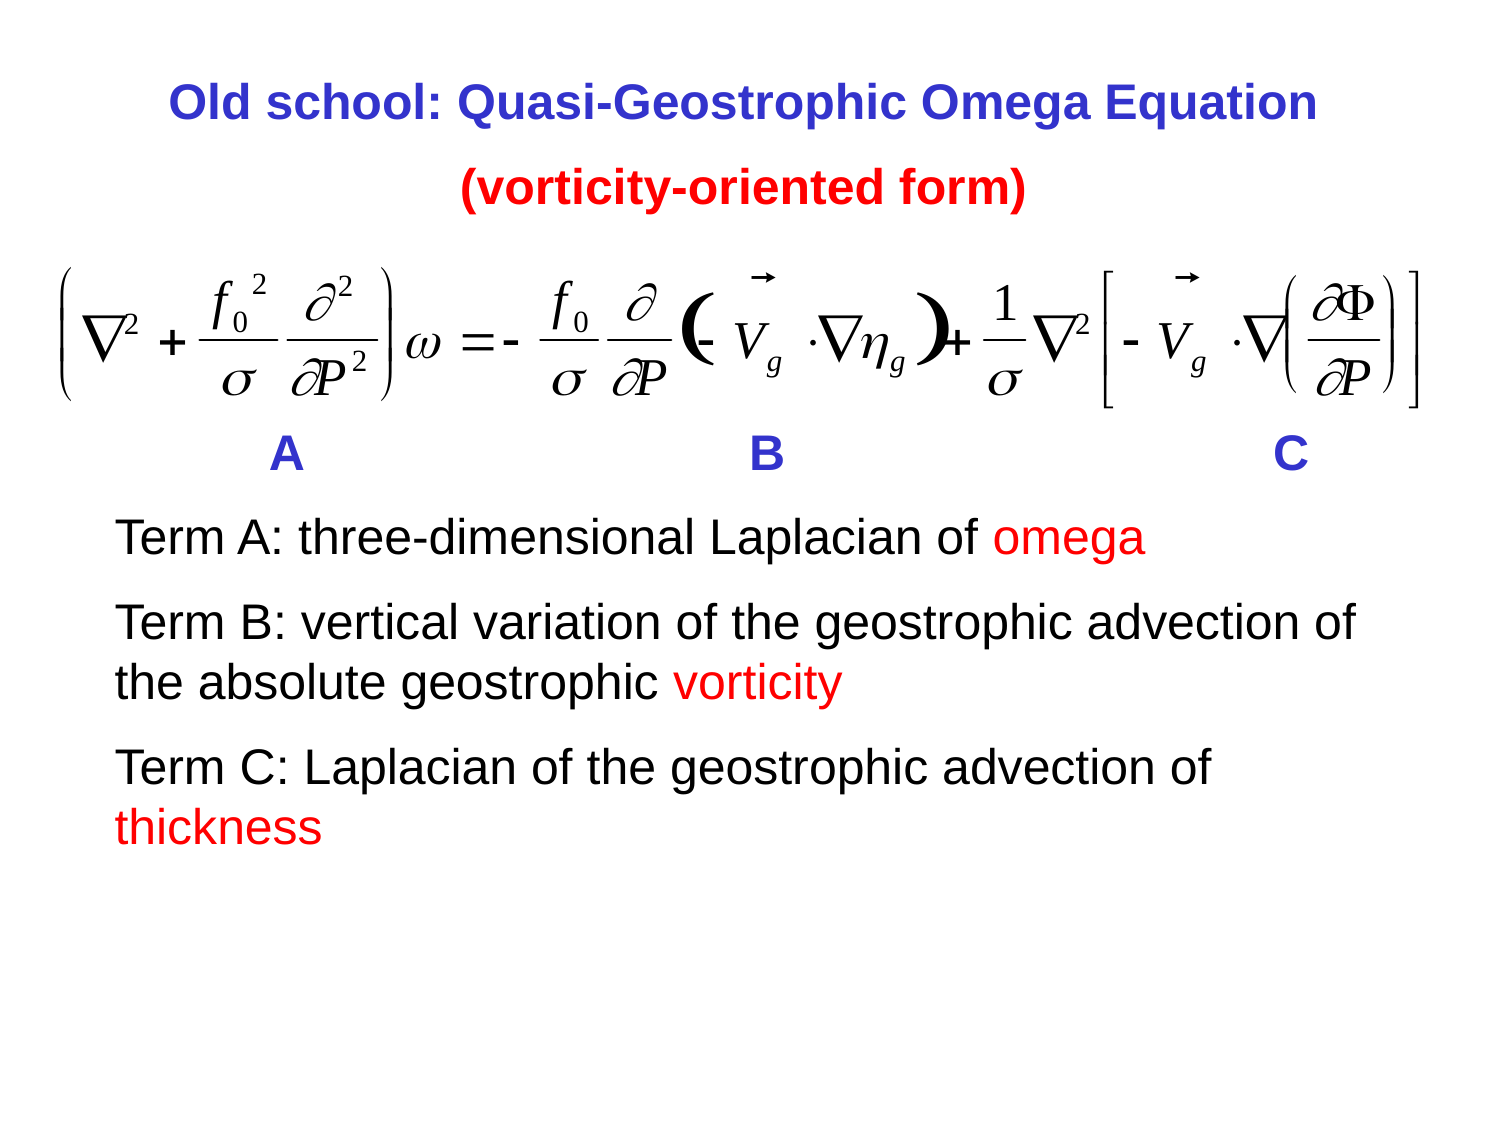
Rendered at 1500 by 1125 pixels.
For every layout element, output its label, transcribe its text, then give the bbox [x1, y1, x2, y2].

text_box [49, 256, 1438, 426]
text_box Old school: Quasi-Geostrophic Omega Equation (vorticity-oriented form) [149, 62, 1338, 223]
text_box A B C Term A: three-dimensional Laplacian of omega Term B: vertical variation of the geostrophic advection of the absolute geostrophic vorticity Term C: Laplacian of the geostrophic advection of thickness [99, 433, 1375, 863]
